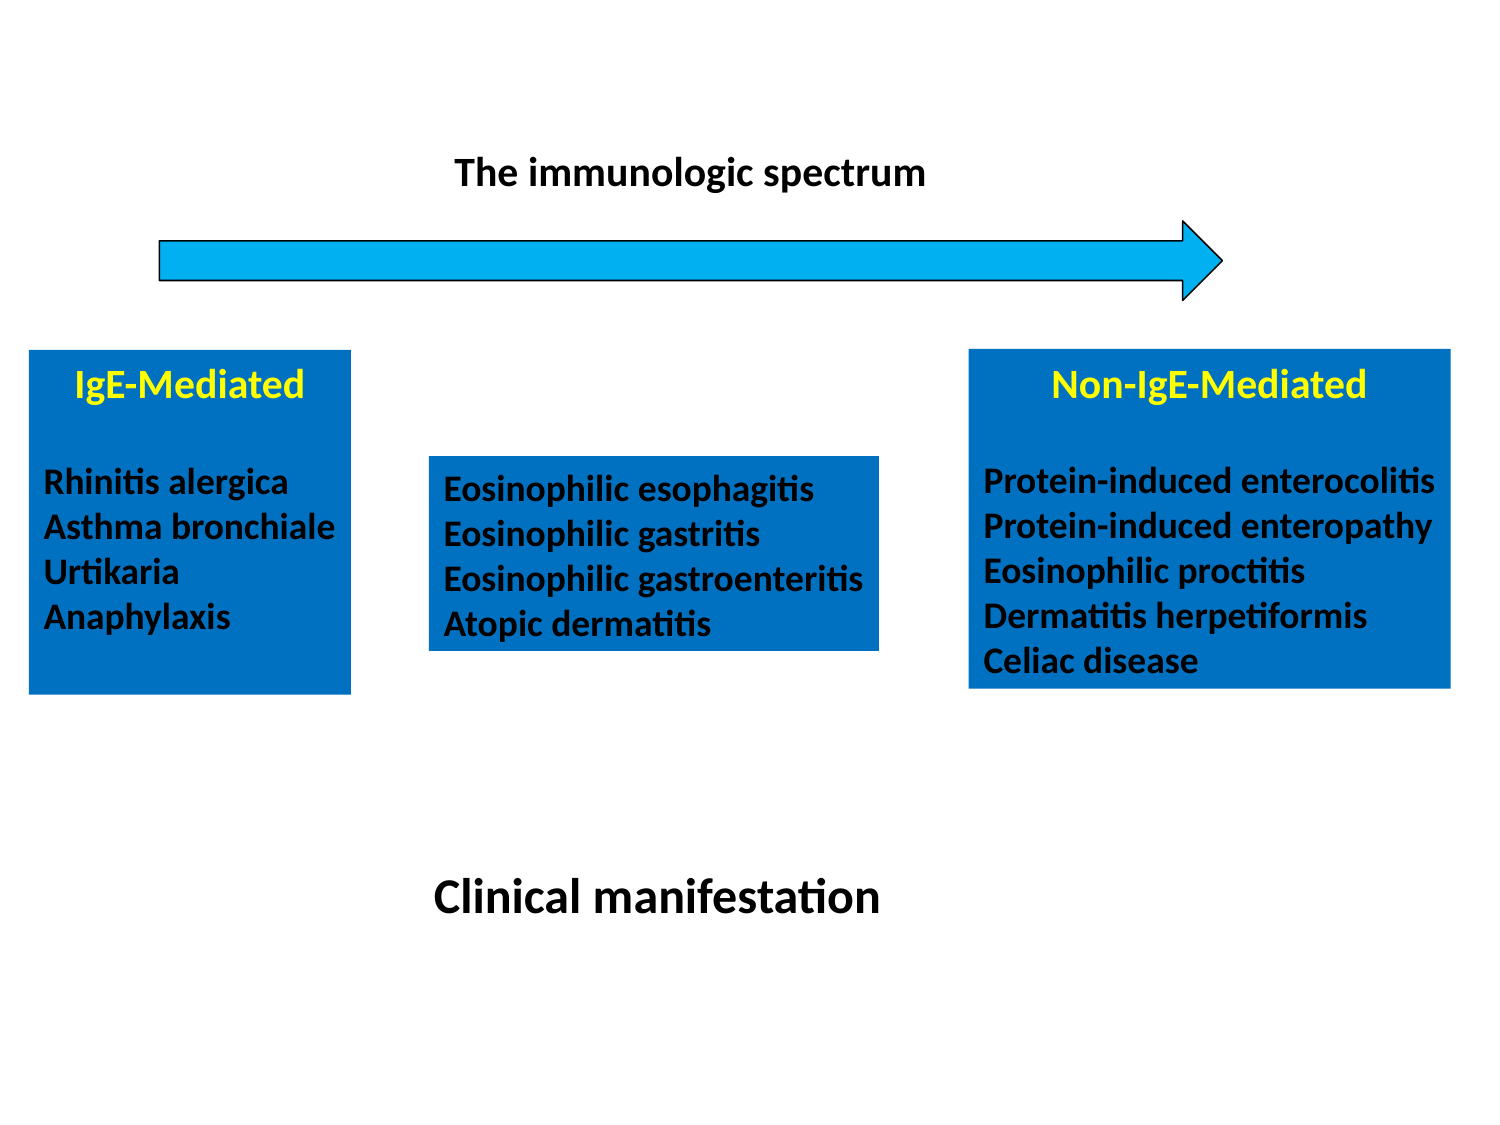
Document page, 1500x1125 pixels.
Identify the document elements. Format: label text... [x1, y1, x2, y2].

text_box Clinical manifestation [419, 856, 897, 931]
text_box Eosinophilic esophagitis Eosinophilic gastritis Eosinophilic gastroenteritis Atopic dermatitis [428, 456, 879, 651]
text_box IgE-Mediated Rhinitis alergica Asthma bronchiale Urtikaria Anaphylaxis [28, 349, 351, 695]
text_box Non-IgE-Mediated Protein-induced enterocolitis Protein-induced enteropathy Eosinophilic proctitis Dermatitis herpetiformis Celiac disease [968, 348, 1451, 689]
text_box [159, 220, 1223, 301]
text_box The immunologic spectrum [439, 137, 943, 202]
